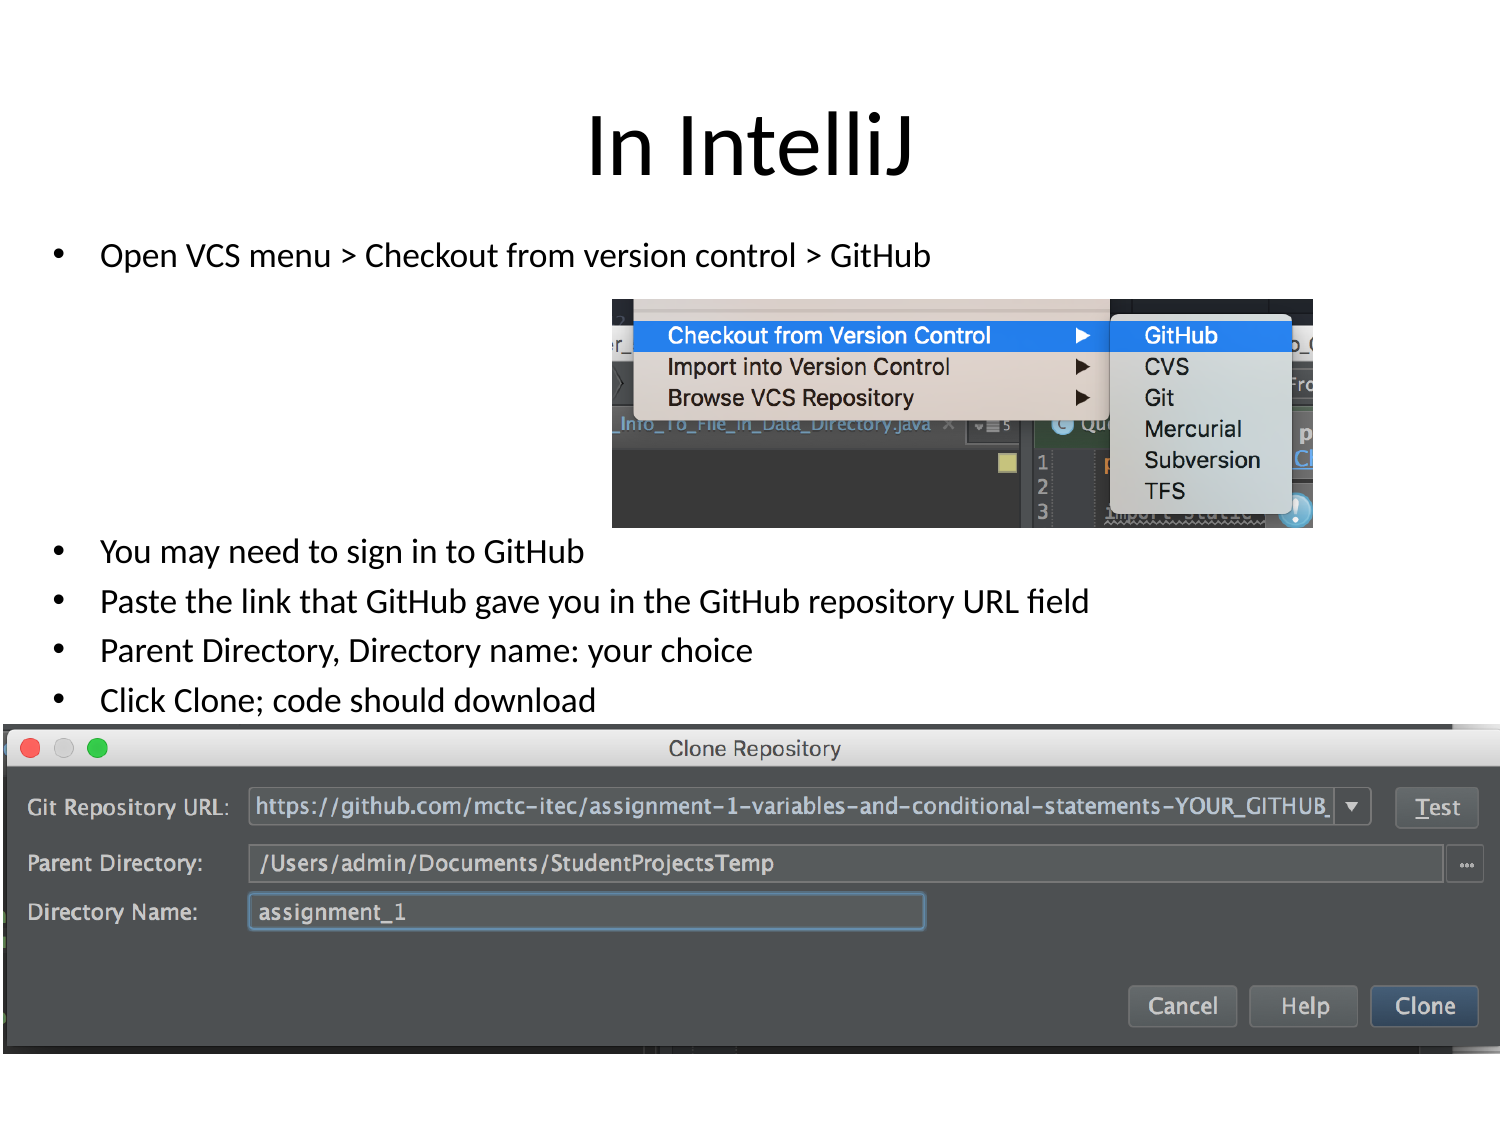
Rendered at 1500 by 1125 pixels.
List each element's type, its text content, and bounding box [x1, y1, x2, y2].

picture [3, 724, 1500, 1055]
picture [612, 299, 1313, 528]
list Open VCS menu > Checkout from version control > GitHub You may need to sign in to GitHub Paste the link that GitHub gave you in the GitHub repository URL field Parent Directory, Directory name: your choice Click Clone; code should download Sign in with your GitHub username and password [37, 224, 1463, 723]
title In IntelliJ [75, 45, 1425, 224]
